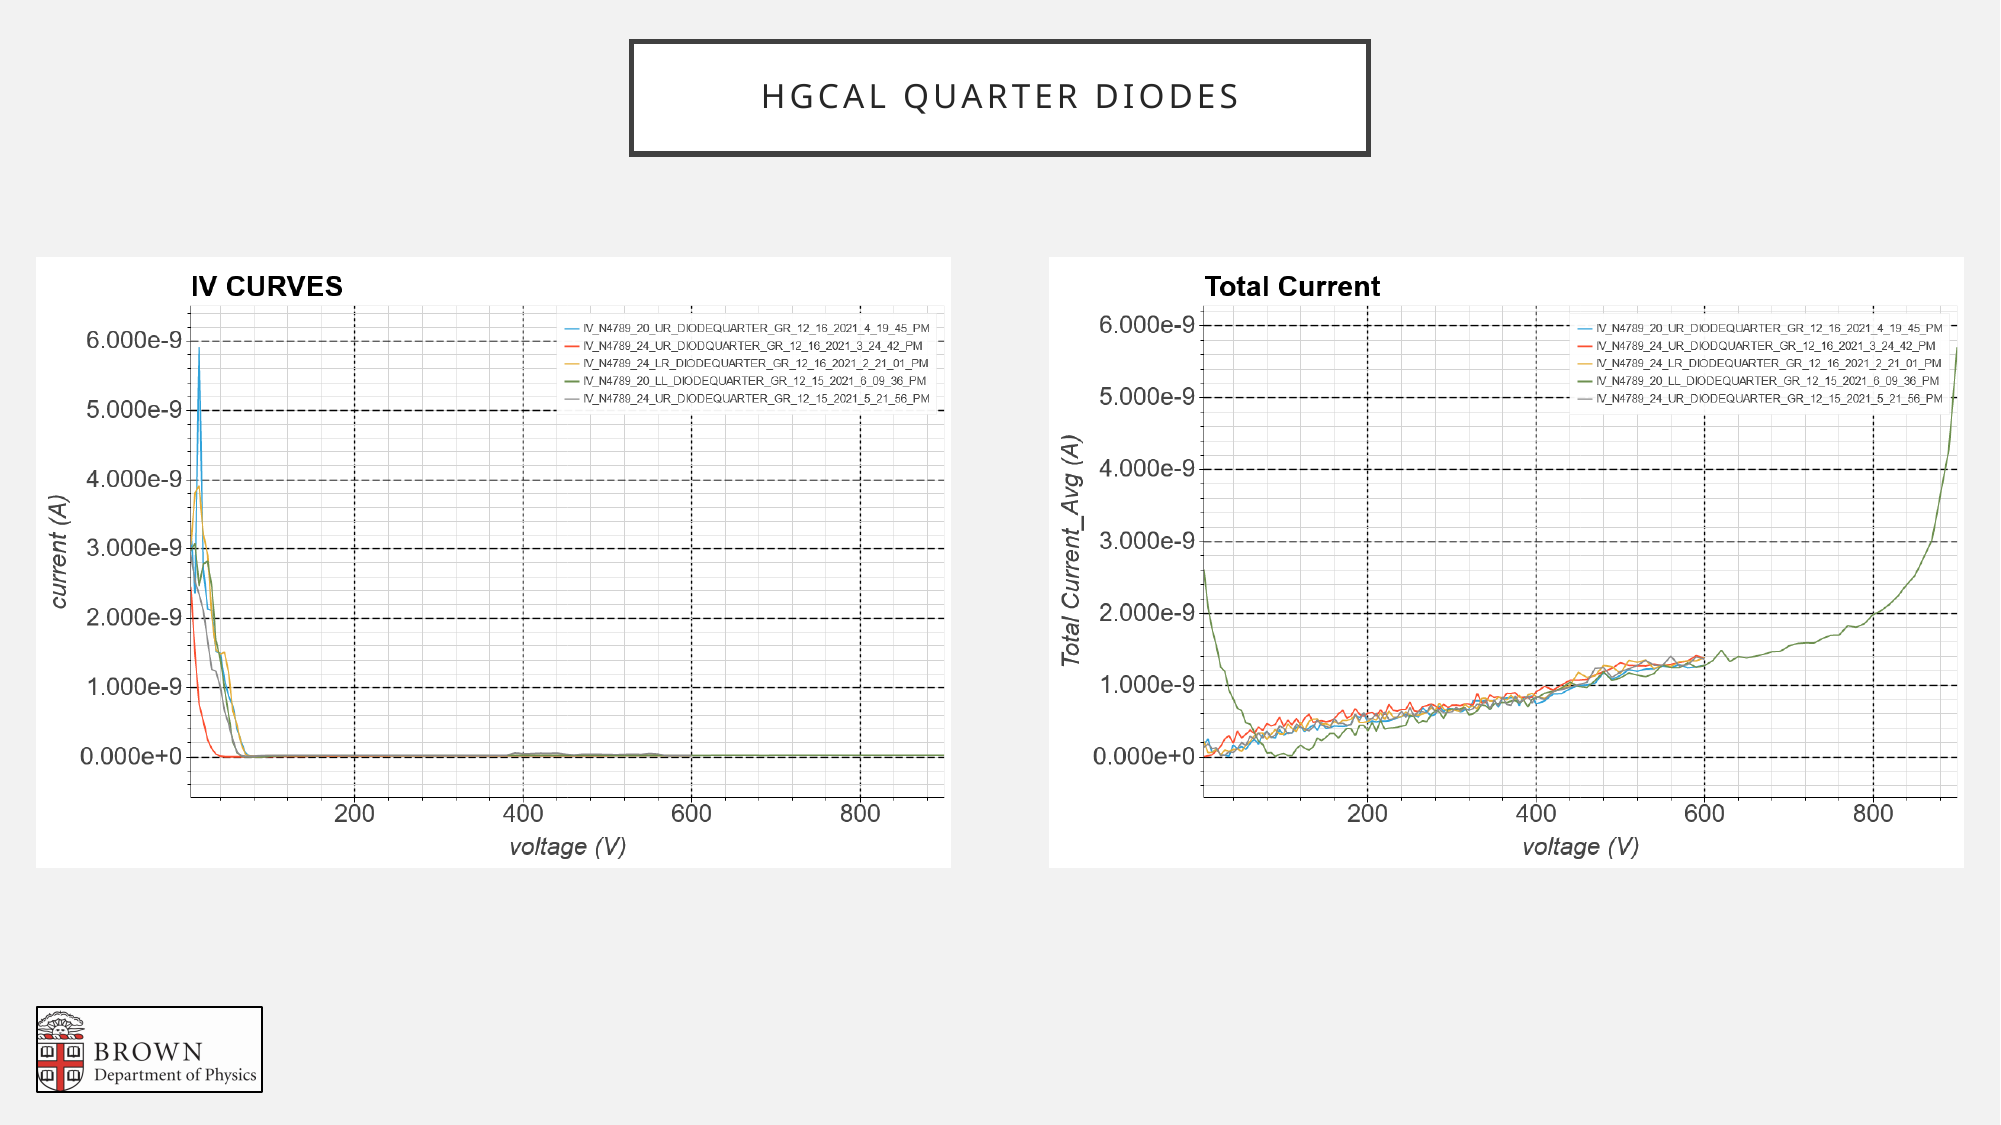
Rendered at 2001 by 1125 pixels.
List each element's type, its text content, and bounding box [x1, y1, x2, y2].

title HGCAL Quarter diodes [629, 39, 1371, 157]
picture [1049, 257, 1964, 868]
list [36, 257, 951, 868]
picture [38, 1008, 261, 1091]
